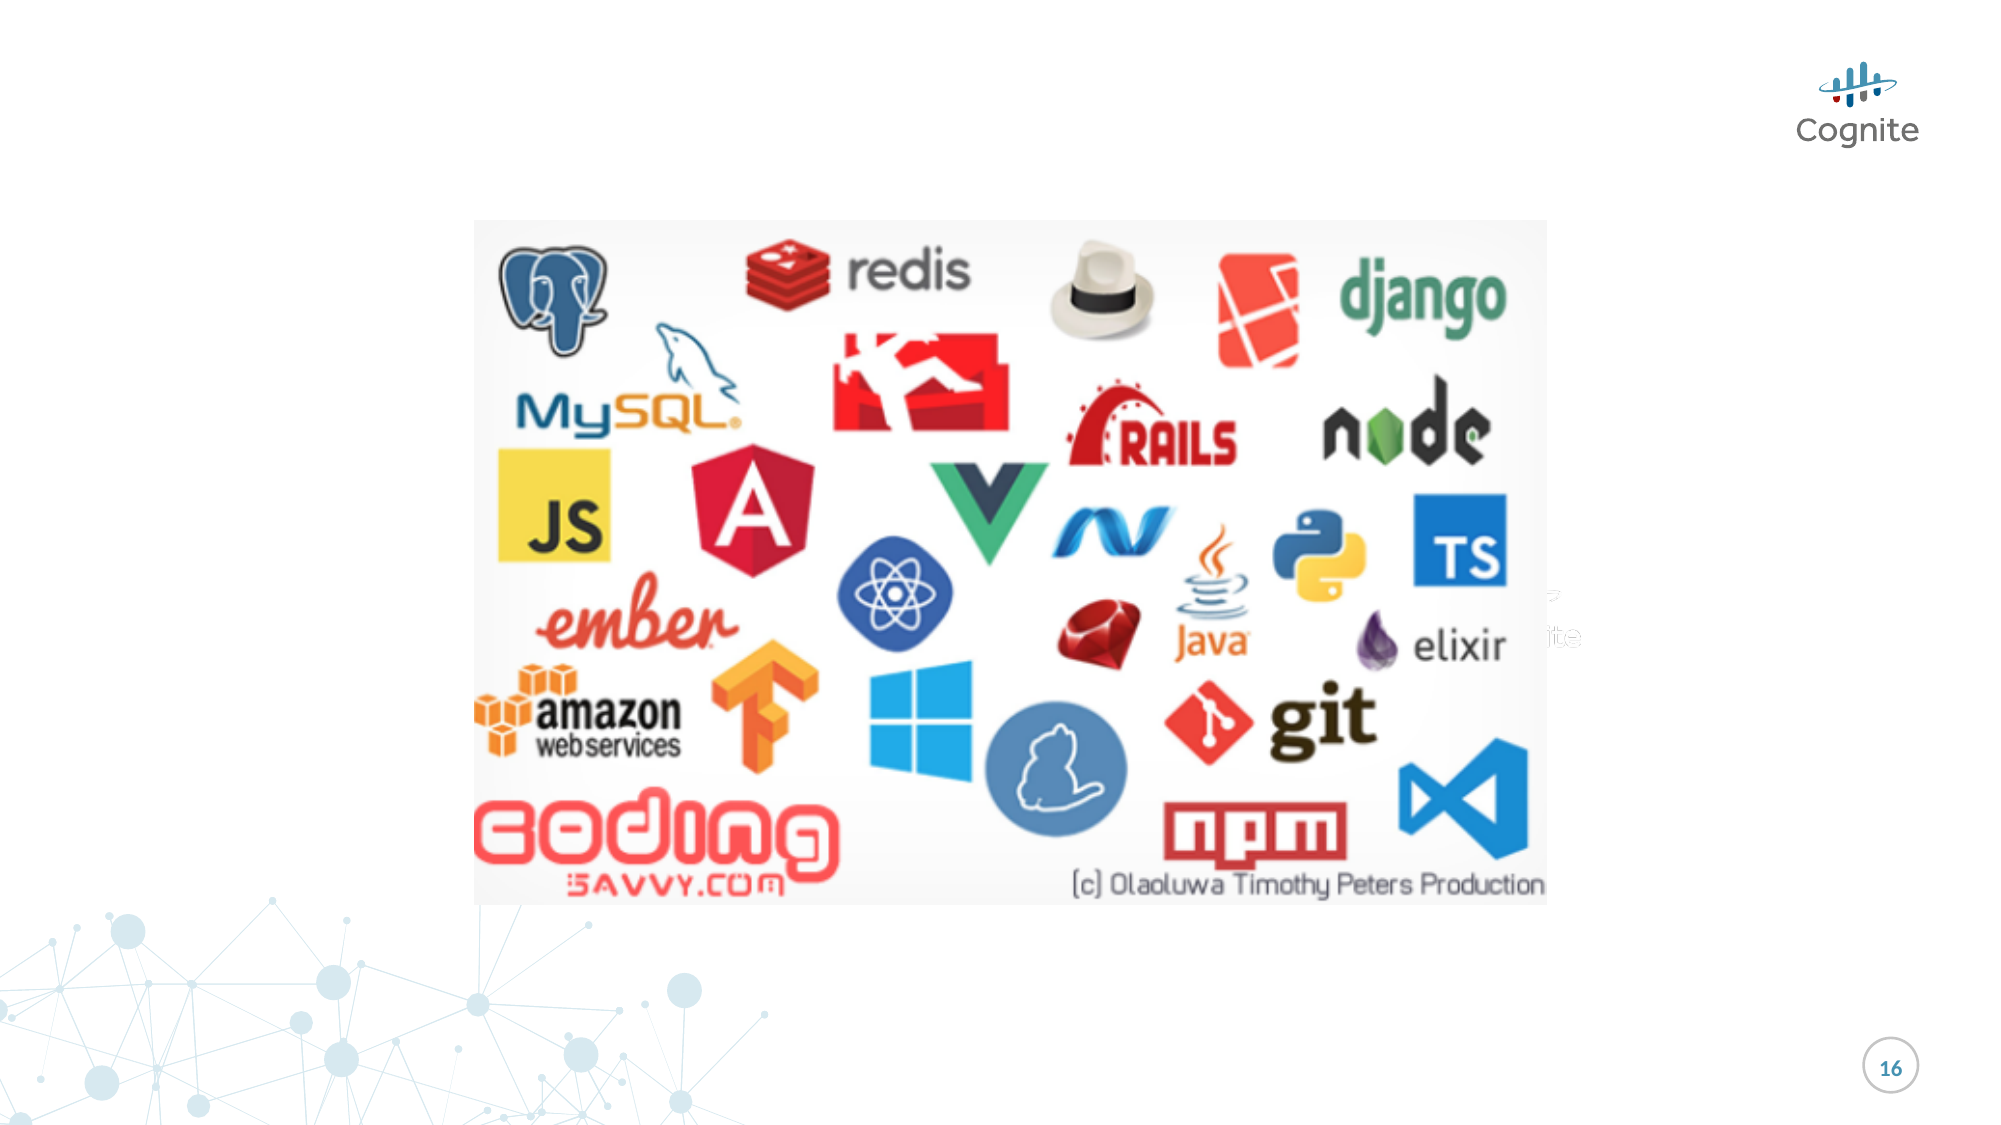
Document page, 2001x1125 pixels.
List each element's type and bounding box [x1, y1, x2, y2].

picture [474, 219, 1613, 905]
